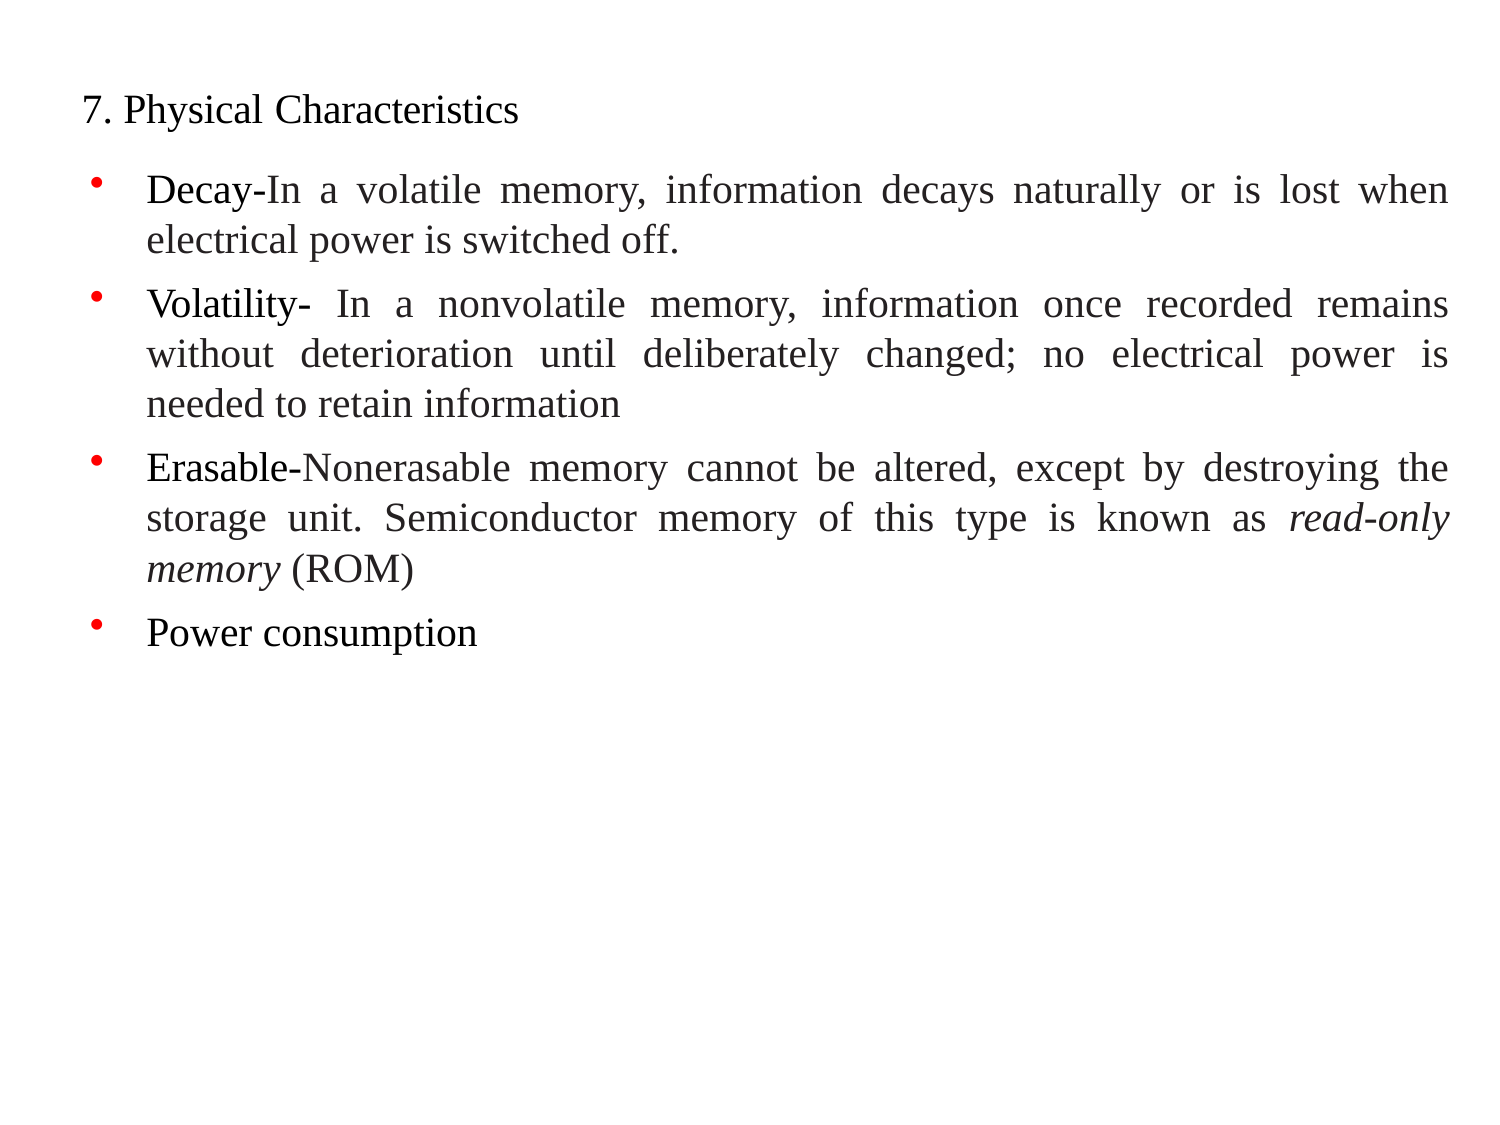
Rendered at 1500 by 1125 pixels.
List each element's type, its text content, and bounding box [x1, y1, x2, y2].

text_box 7. Physical Characteristics Decay-In a volatile memory, information decays naturally or is lost when electrical power is switched off. Volatility- In a nonvolatile memory, information once recorded remains without deterioration until deliberately changed; no electrical power is needed to retain information Erasable-Nonerasable memory cannot be altered, except by destroying the storage unit. Semiconductor memory of this type is known as read-only memory (ROM) Power consumption [79, 48, 1450, 655]
